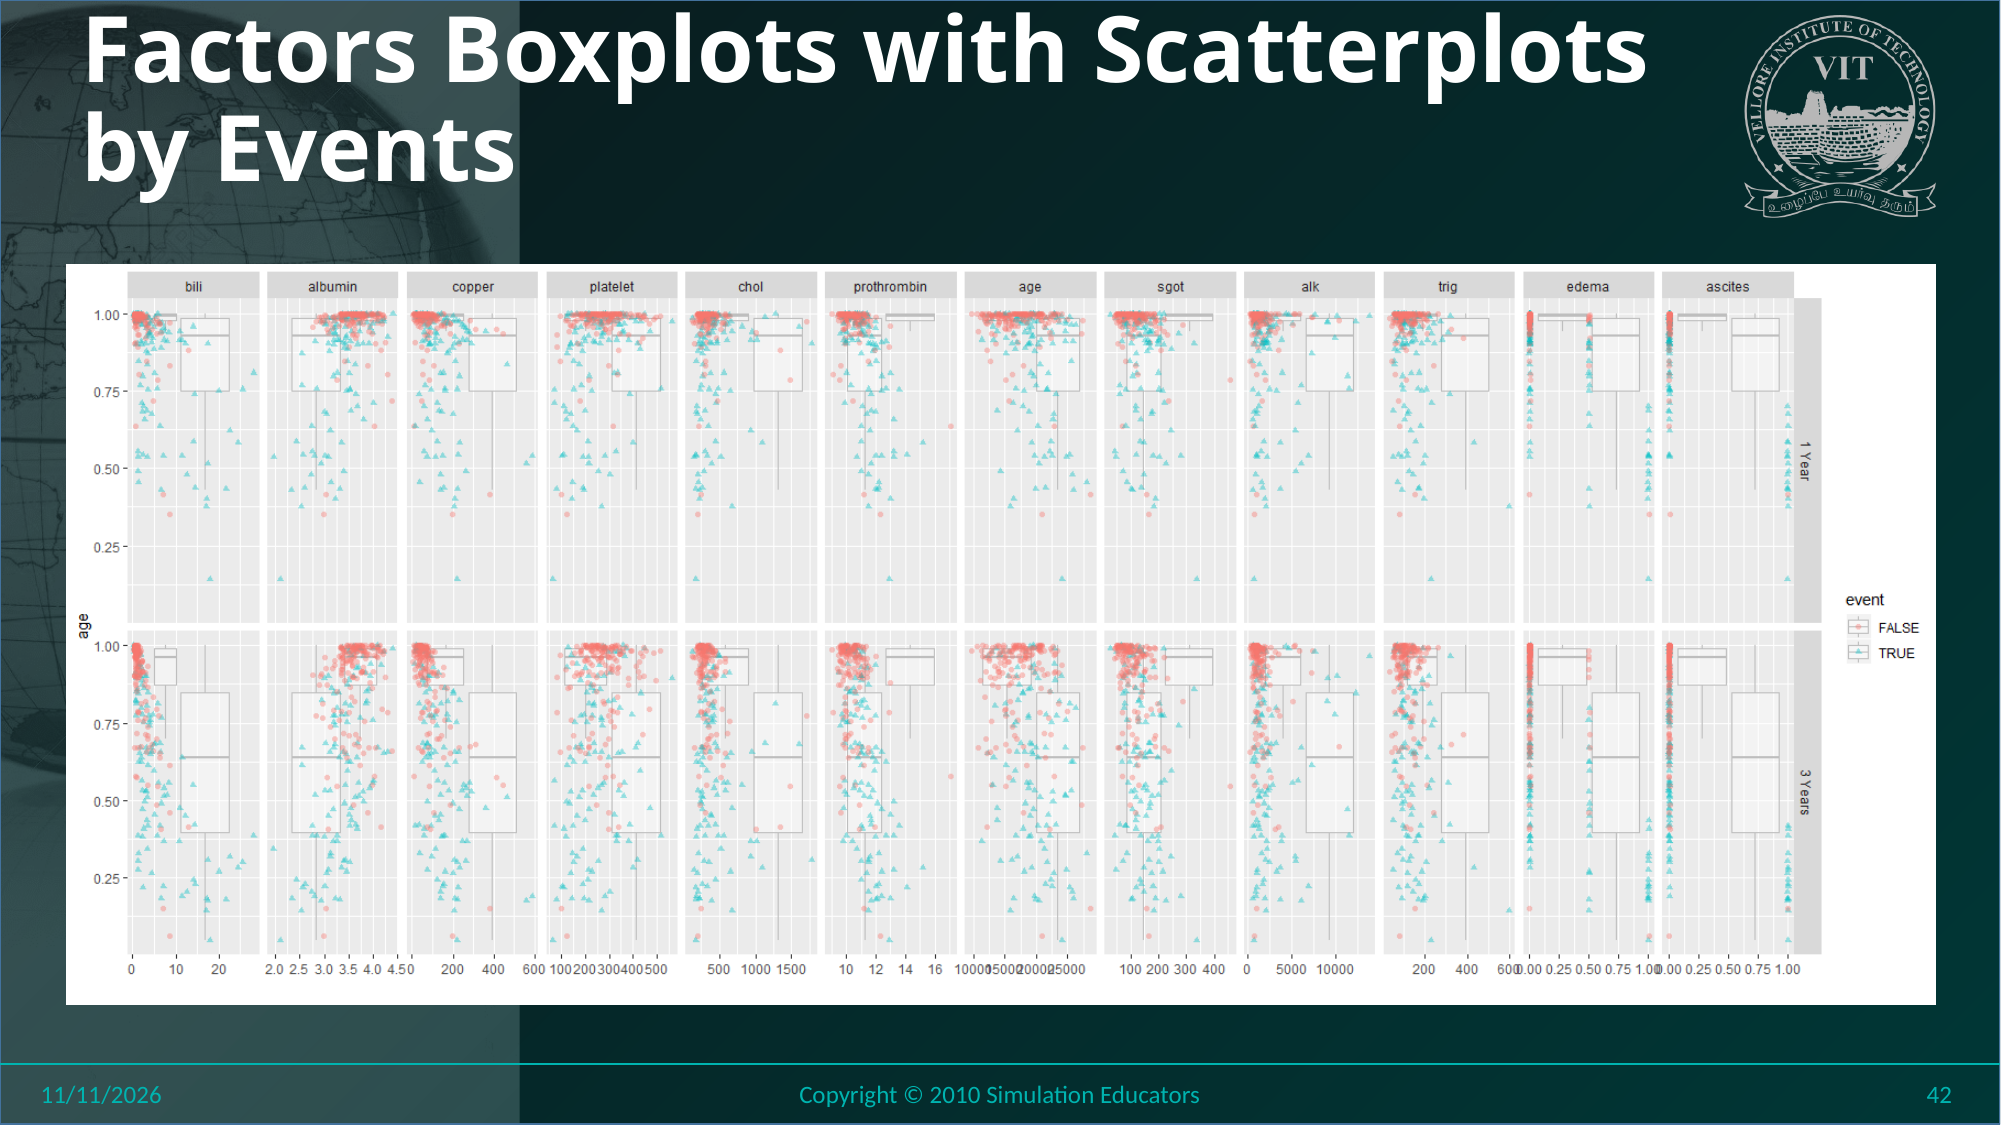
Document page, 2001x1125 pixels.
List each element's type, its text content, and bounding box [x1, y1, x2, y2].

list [66, 264, 1936, 1005]
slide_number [25, 1064, 476, 1124]
footer Copyright © 2010 Simulation Educators [662, 1064, 1338, 1124]
slide_number 42 [1517, 1064, 1968, 1124]
title Factors Boxplots with Scatterplots by Events [66, 1, 1716, 204]
